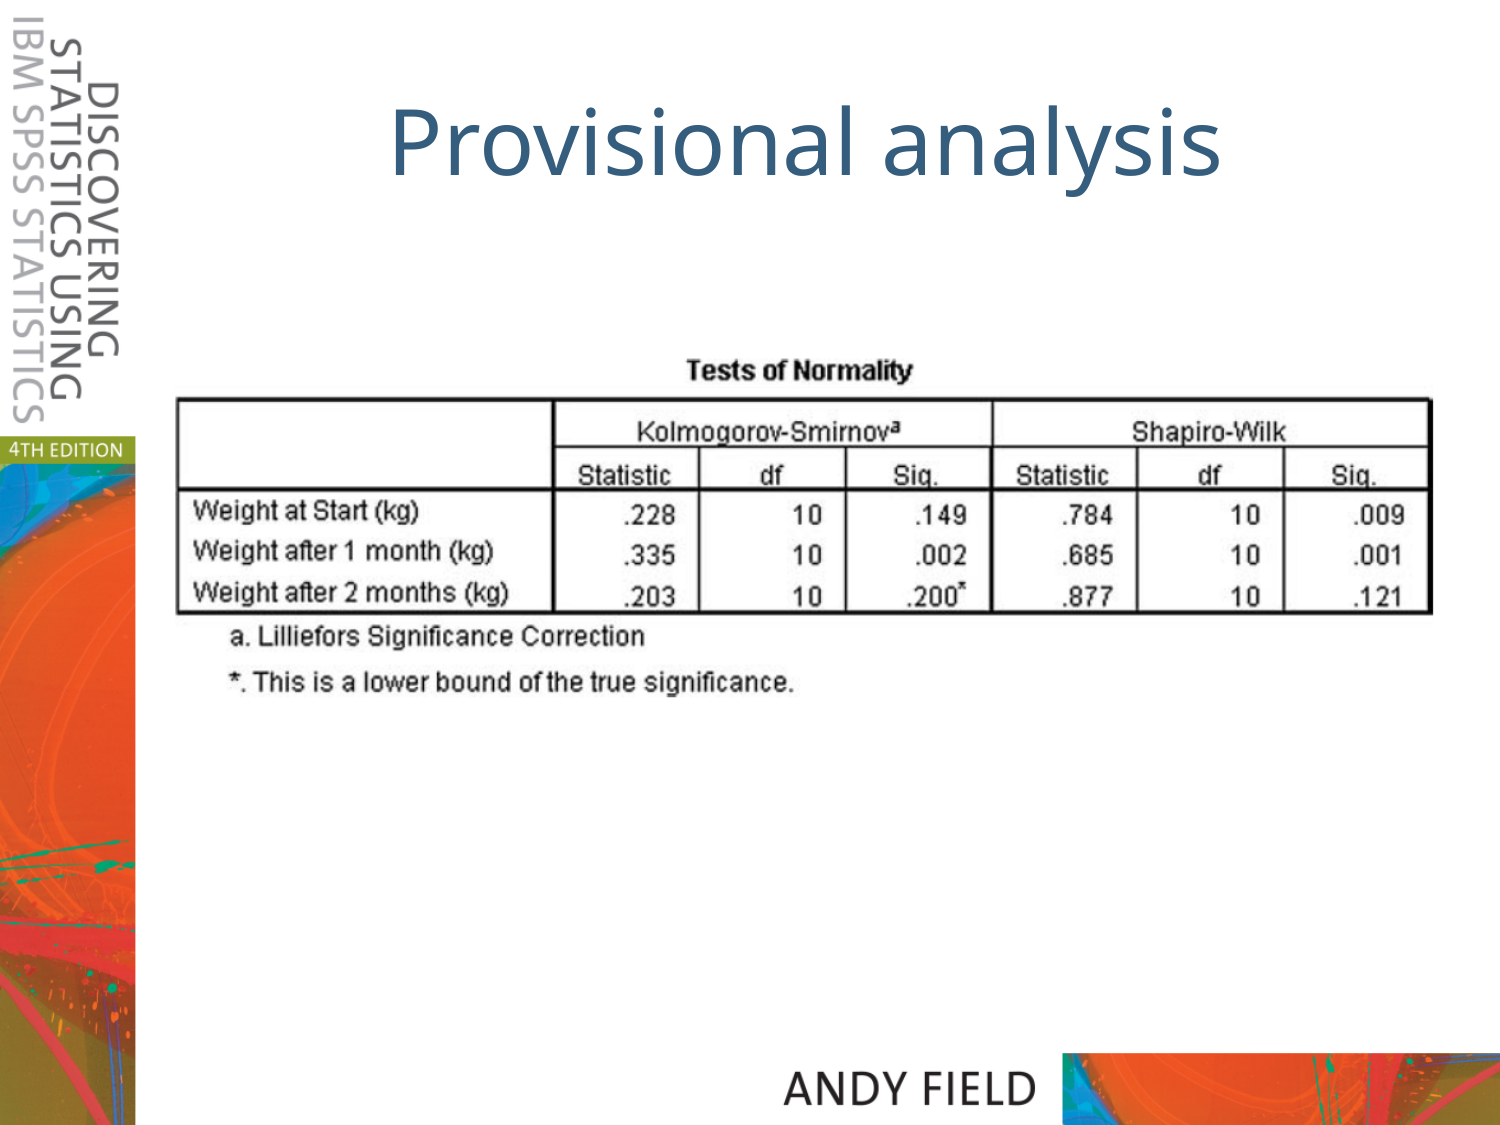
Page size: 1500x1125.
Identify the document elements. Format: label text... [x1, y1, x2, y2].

title Provisional analysis [187, 45, 1425, 233]
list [163, 351, 1437, 705]
